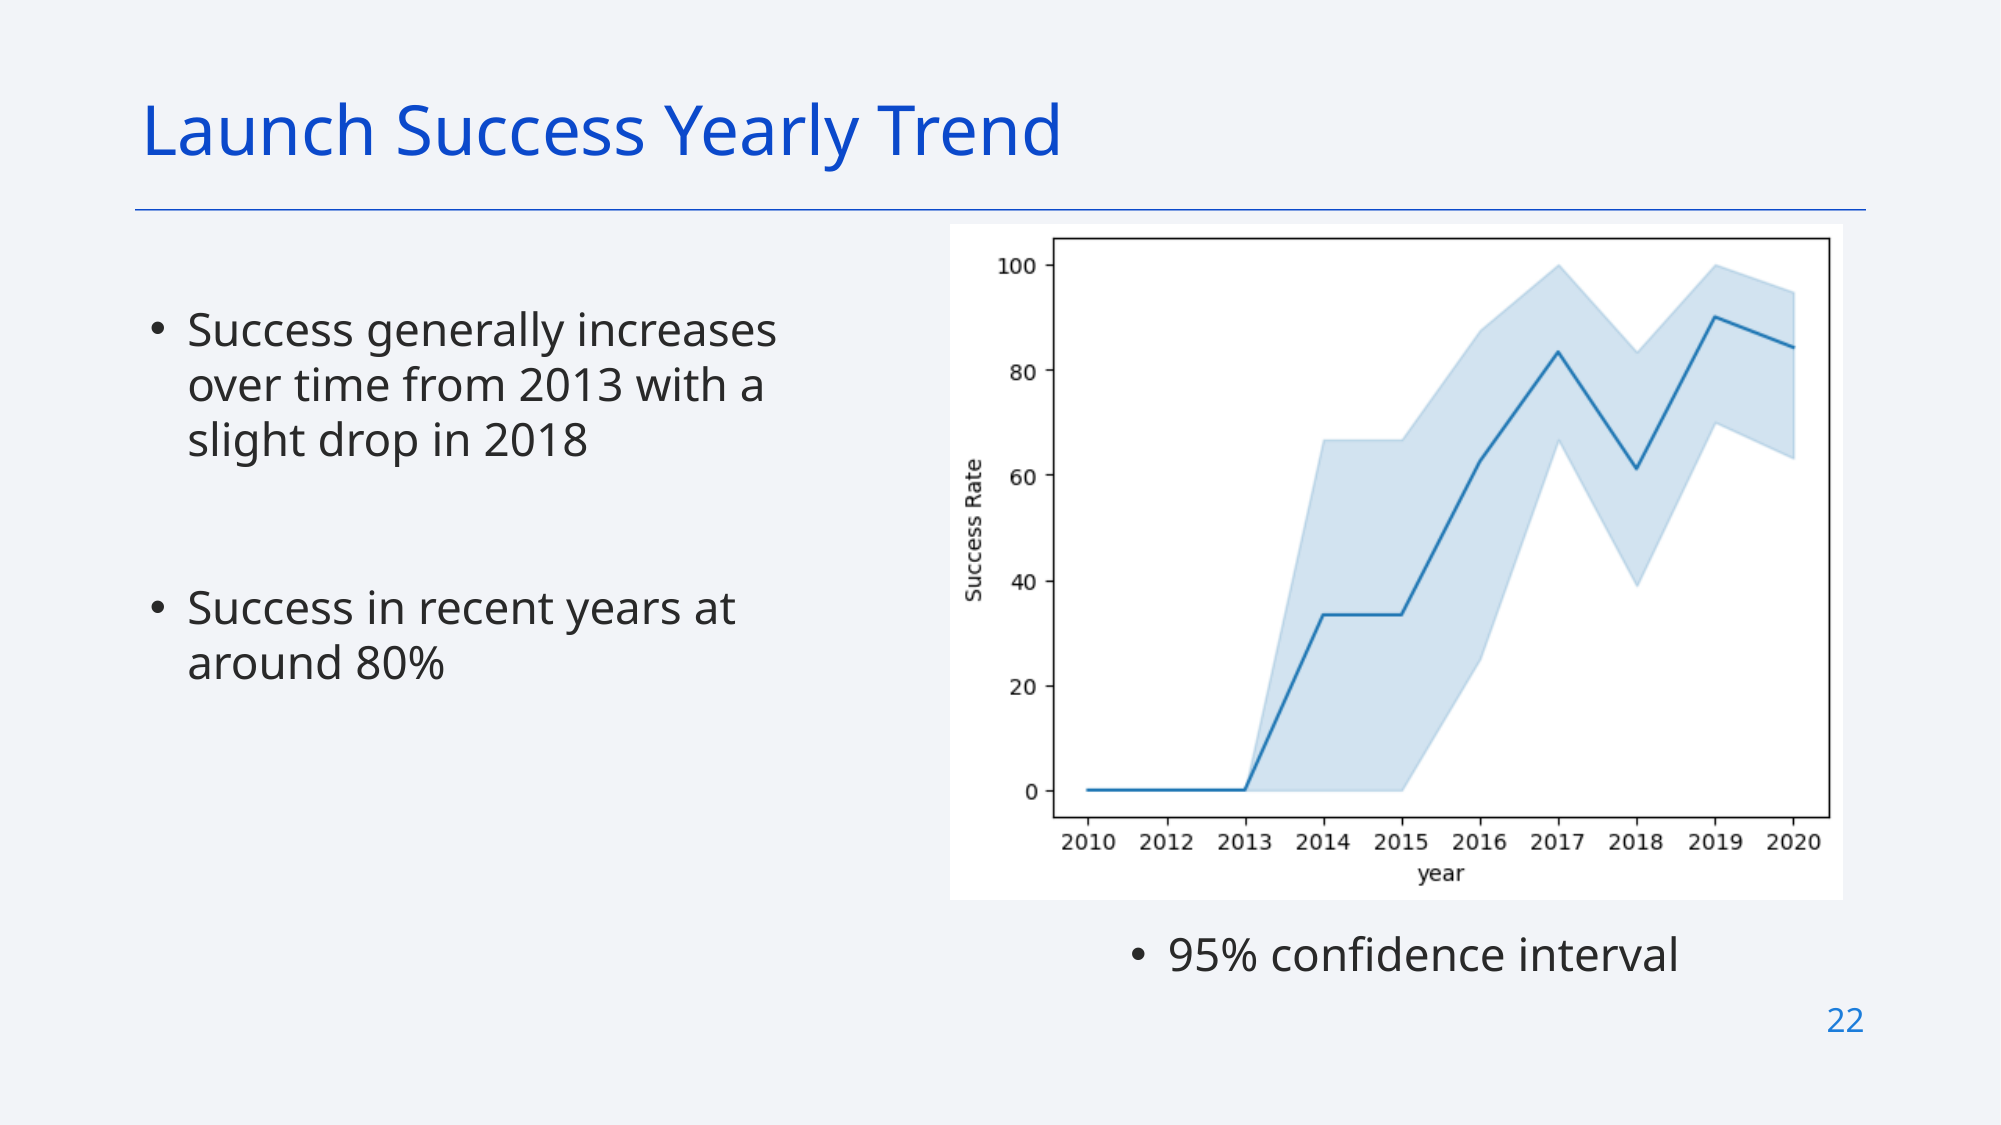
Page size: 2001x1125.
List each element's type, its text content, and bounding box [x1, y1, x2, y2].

text_box Launch Success Yearly Trend [126, 88, 1852, 179]
text_box 95% confidence interval [1115, 918, 1852, 1095]
list Success generally increases over time from 2013 with a slight drop in 2018 Success in recent years at around 80% [135, 293, 871, 919]
slide_number 22 [1852, 988, 1880, 1055]
picture [0, 0, 2001, 1125]
